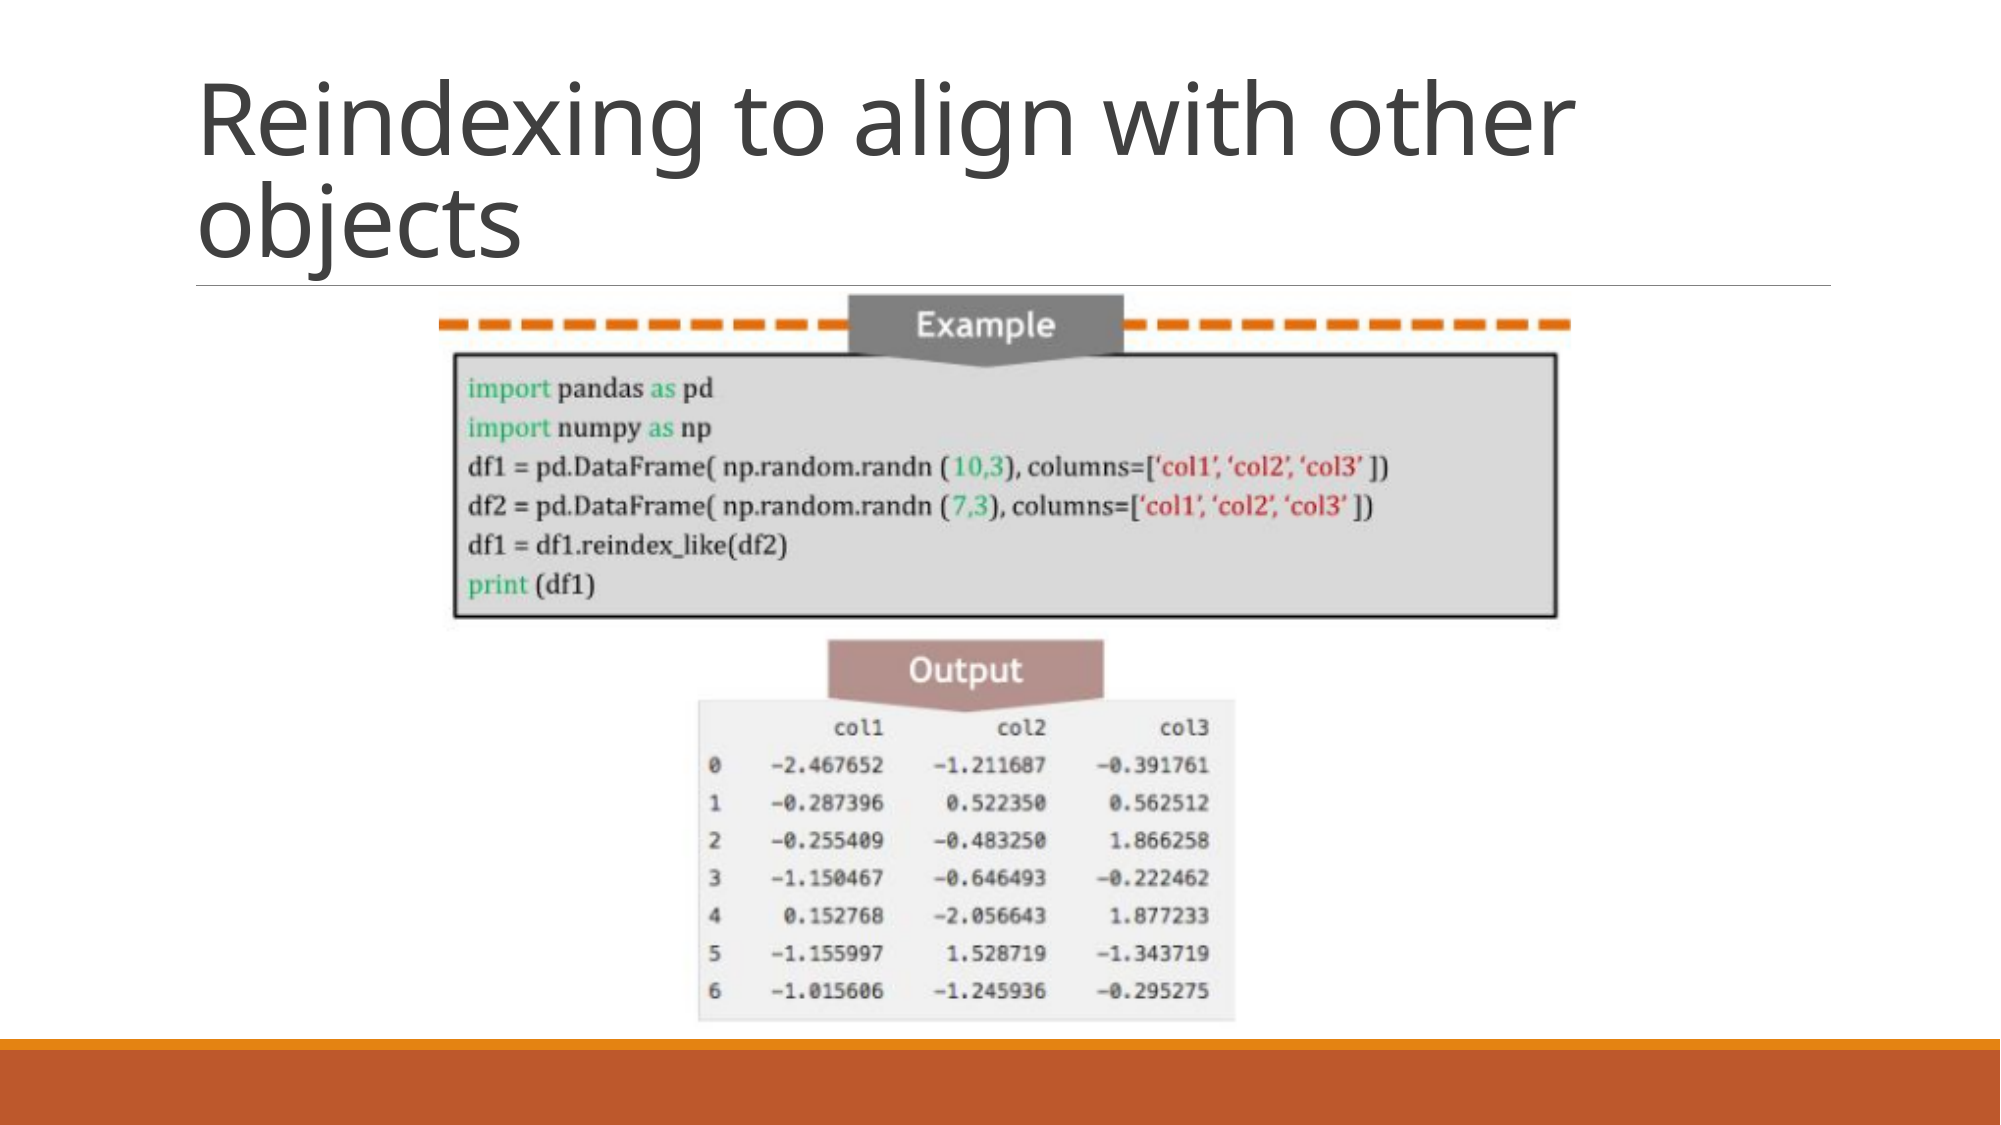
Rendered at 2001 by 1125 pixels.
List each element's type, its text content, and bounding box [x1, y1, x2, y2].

picture [438, 290, 1572, 1034]
title Reindexing to align with other objects [180, 47, 1830, 285]
